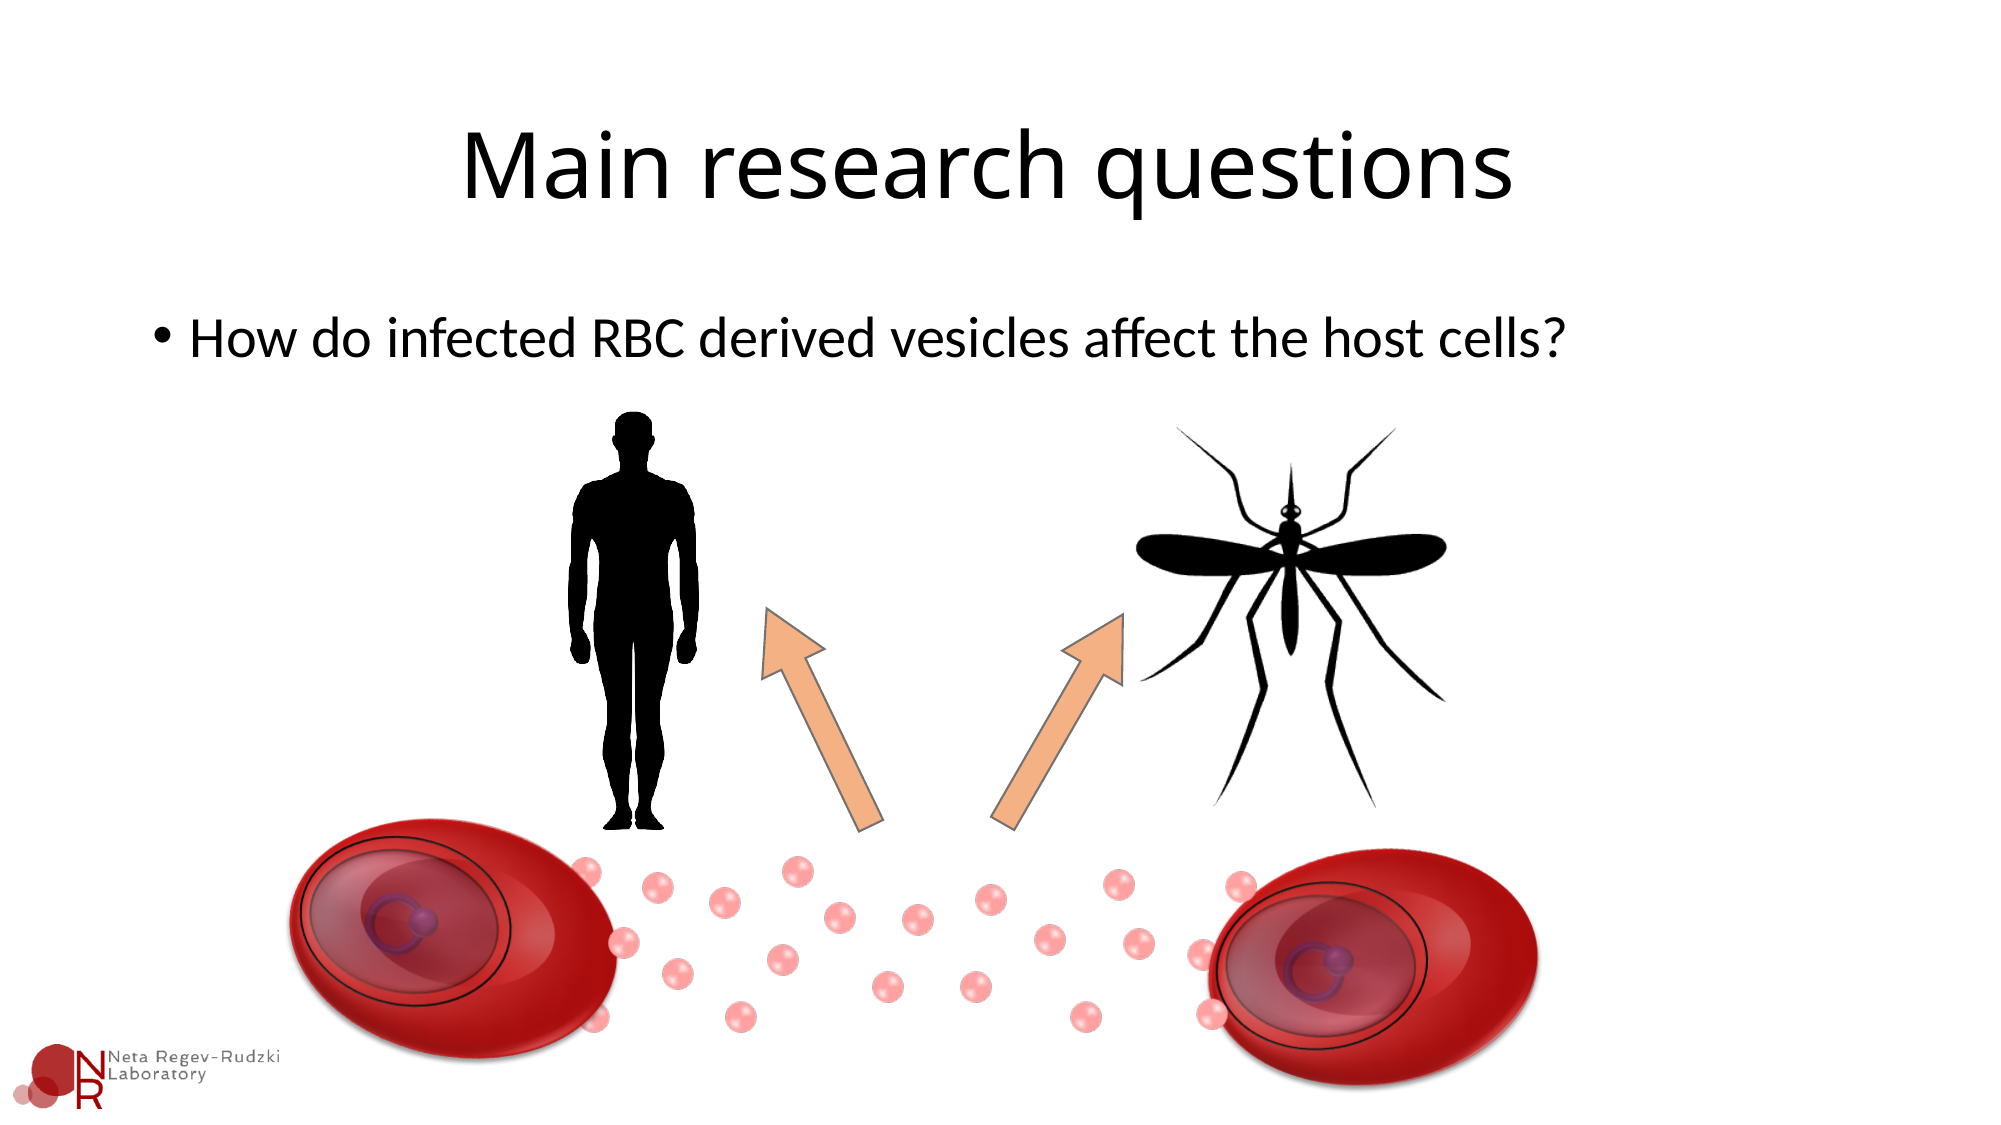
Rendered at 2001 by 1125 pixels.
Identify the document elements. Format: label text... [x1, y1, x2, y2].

title Main research questions [137, 59, 1863, 278]
text_box [761, 606, 864, 777]
list How do infected RBC derived vesicles affect the host cells? [137, 299, 1863, 1014]
picture [13, 400, 1561, 1109]
text_box [1012, 619, 1113, 777]
